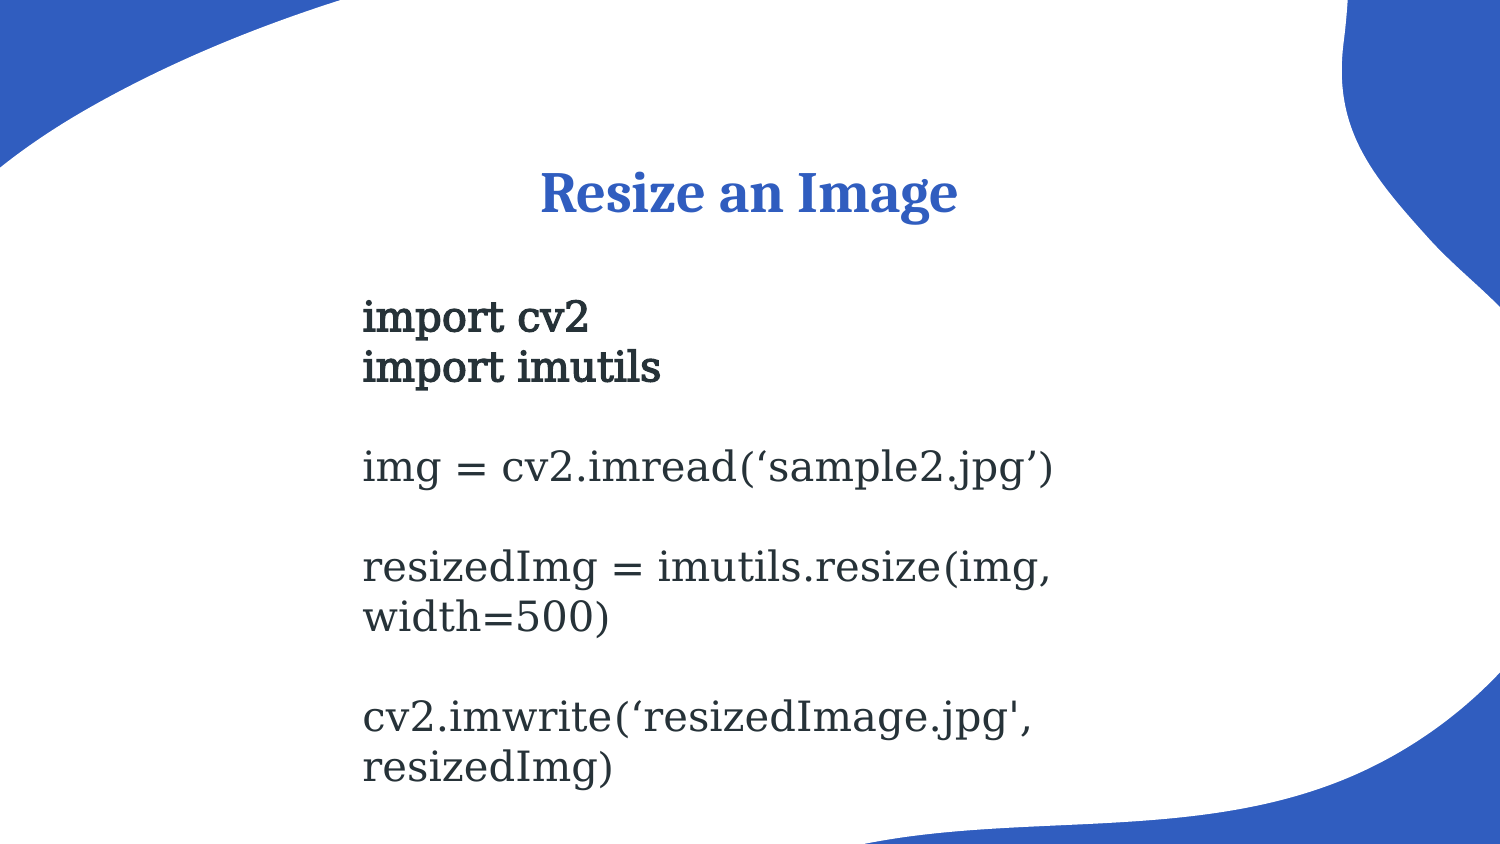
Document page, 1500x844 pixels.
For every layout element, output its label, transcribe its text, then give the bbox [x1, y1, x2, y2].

title Resize an Image [231, 138, 1269, 233]
text_box import cv2 import imutils img = cv2.imread(‘sample2.jpg’) resizedImg = imutils.resize(img, width=500) cv2.imwrite(‘resizedImage.jpg', resizedImg) [326, 274, 1238, 716]
